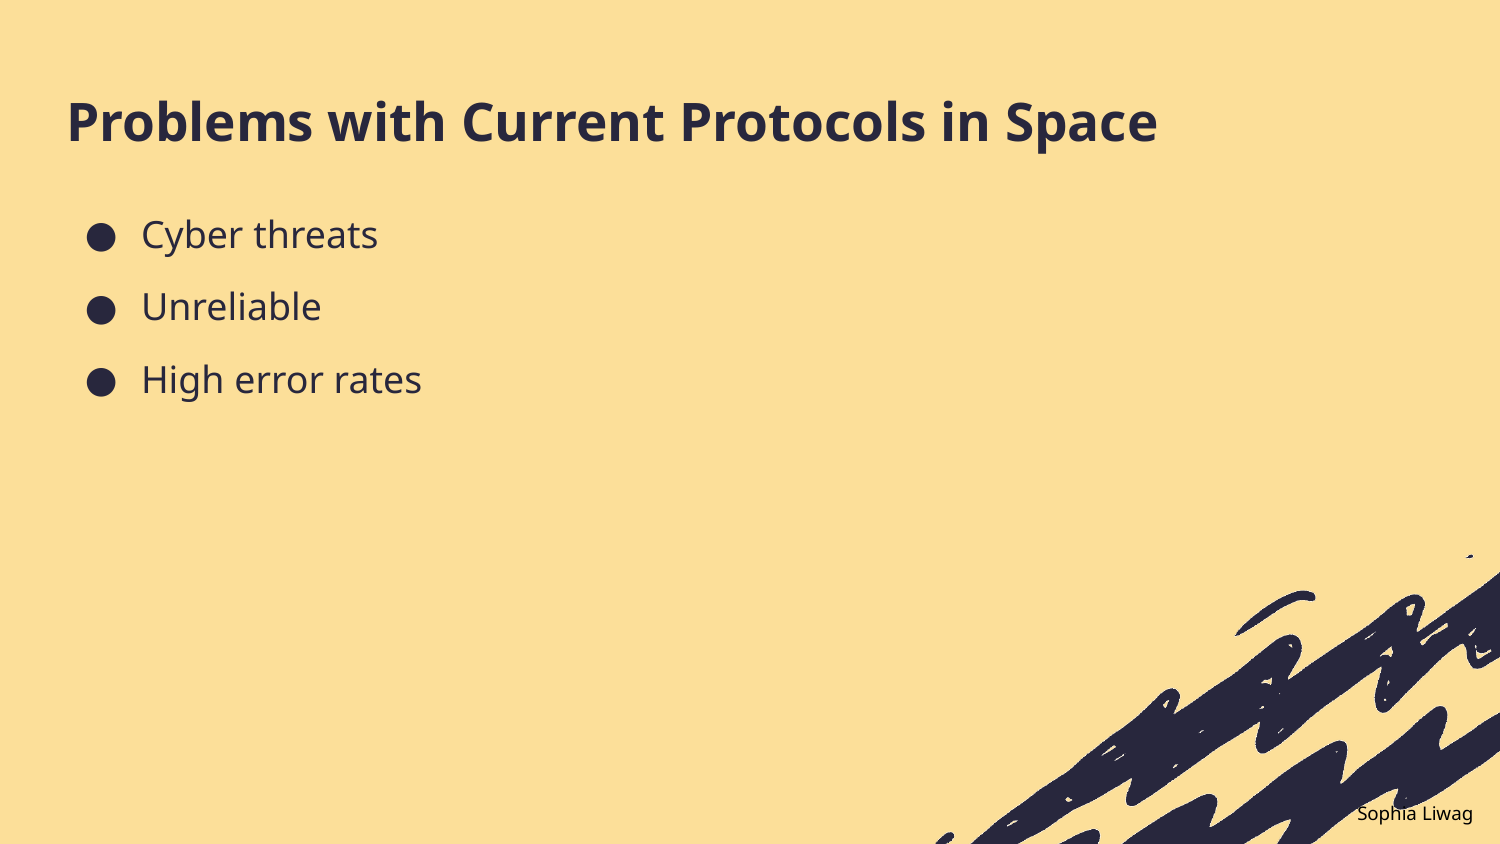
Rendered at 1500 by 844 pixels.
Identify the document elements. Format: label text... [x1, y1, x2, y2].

picture [838, 217, 1500, 844]
title Problems with Current Protocols in Space [51, 72, 1449, 167]
list Cyber threats Unreliable High error rates [51, 189, 1449, 750]
